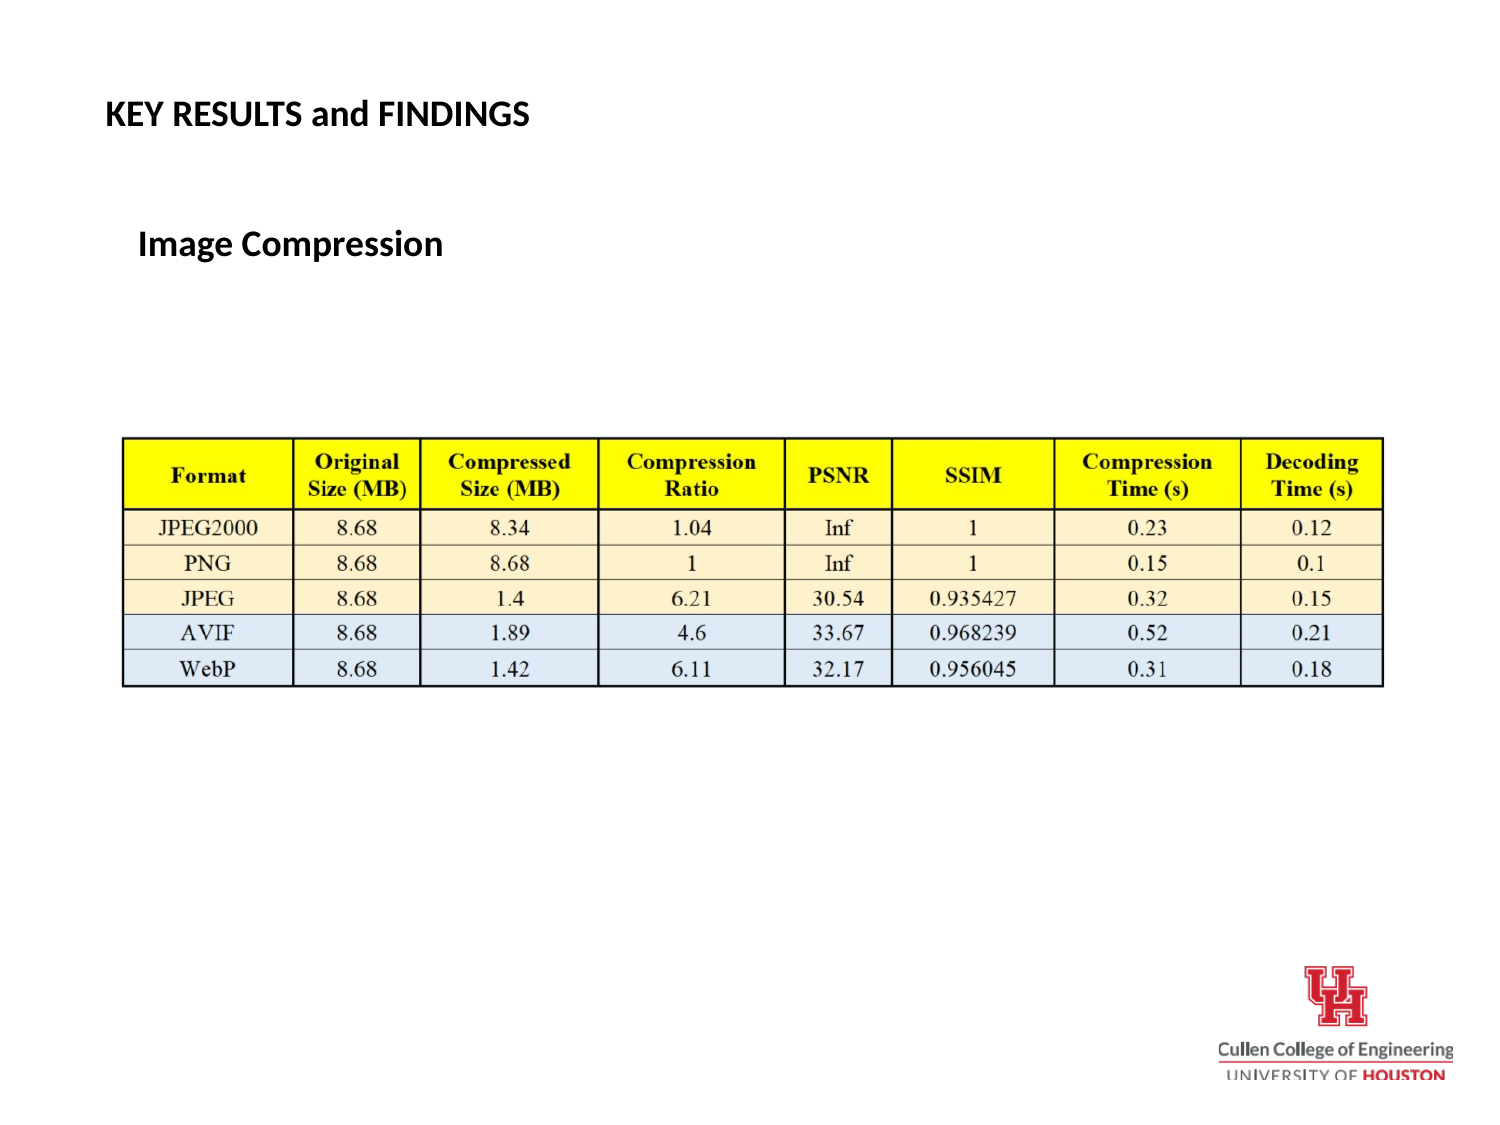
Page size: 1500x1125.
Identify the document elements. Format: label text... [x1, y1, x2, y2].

text_box Image Compression [123, 211, 459, 271]
picture [112, 433, 1388, 692]
picture [1218, 965, 1453, 1081]
text_box KEY RESULTS and FINDINGS [90, 81, 546, 142]
